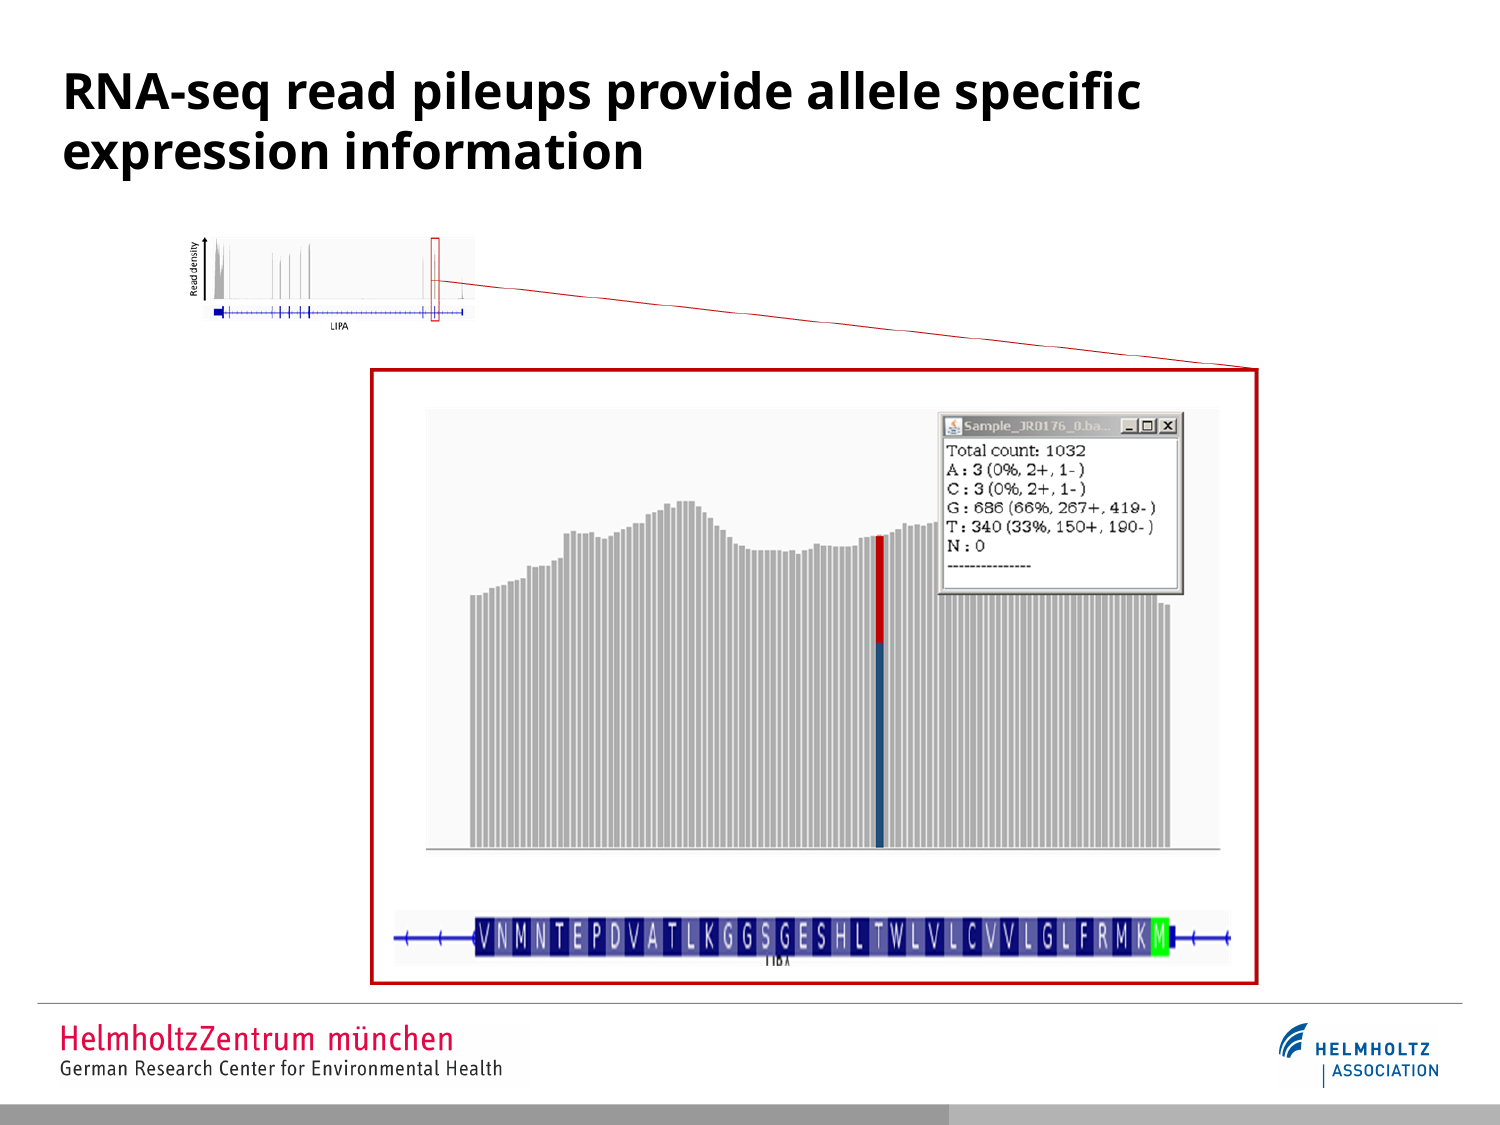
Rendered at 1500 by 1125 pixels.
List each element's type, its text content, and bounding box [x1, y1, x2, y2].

picture [1279, 1023, 1438, 1088]
picture [182, 230, 1259, 986]
title RNA-seq read pileups provide allele specific expression information [47, 52, 1401, 200]
picture [58, 1024, 530, 1087]
